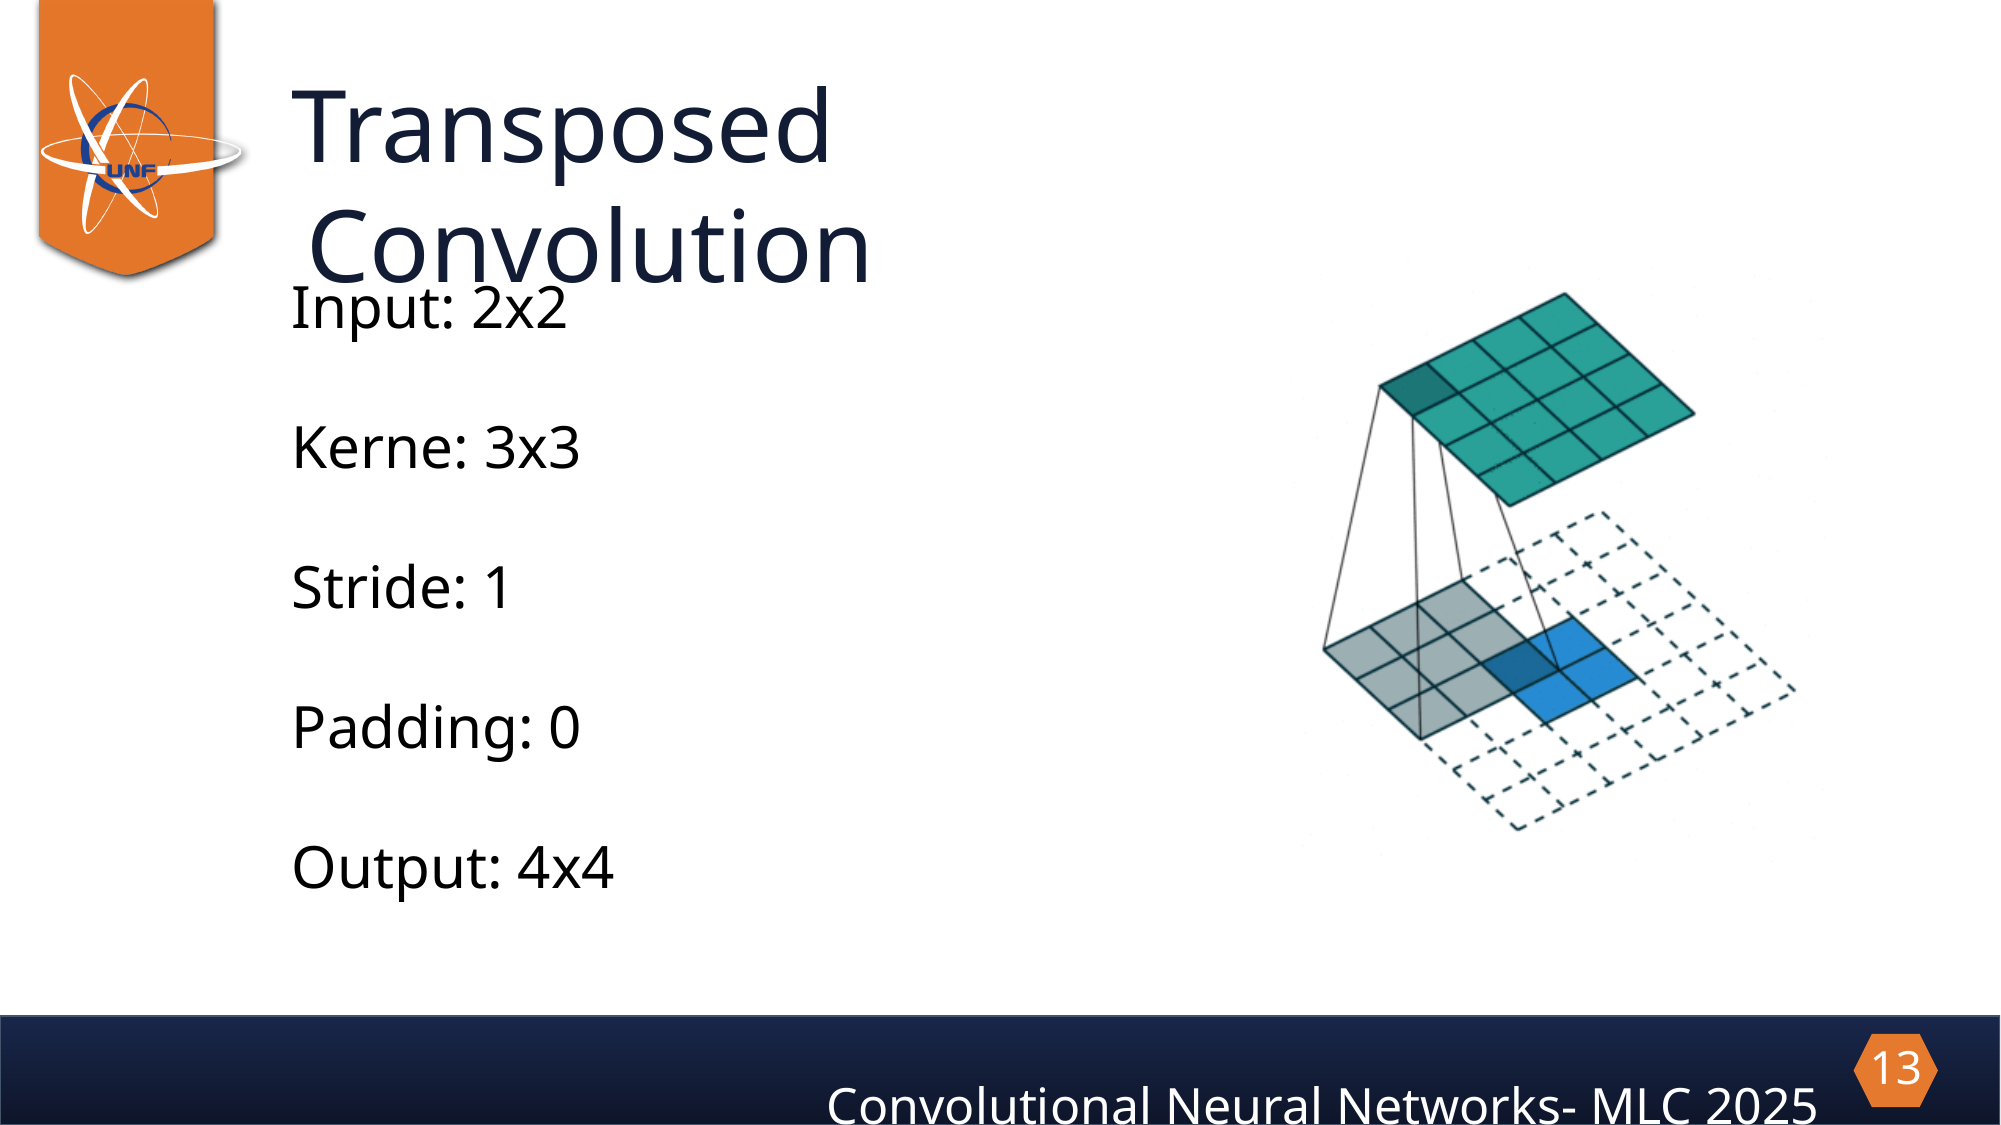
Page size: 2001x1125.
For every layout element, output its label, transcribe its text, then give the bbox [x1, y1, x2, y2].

picture [26, 0, 242, 275]
text_box Transposed Convolution [276, 54, 1177, 192]
text_box Input: 2x2 Kerne: 3x3 Stride: 1 Padding: 0 Output: 4x4 [276, 255, 1219, 989]
picture [1290, 260, 1829, 865]
